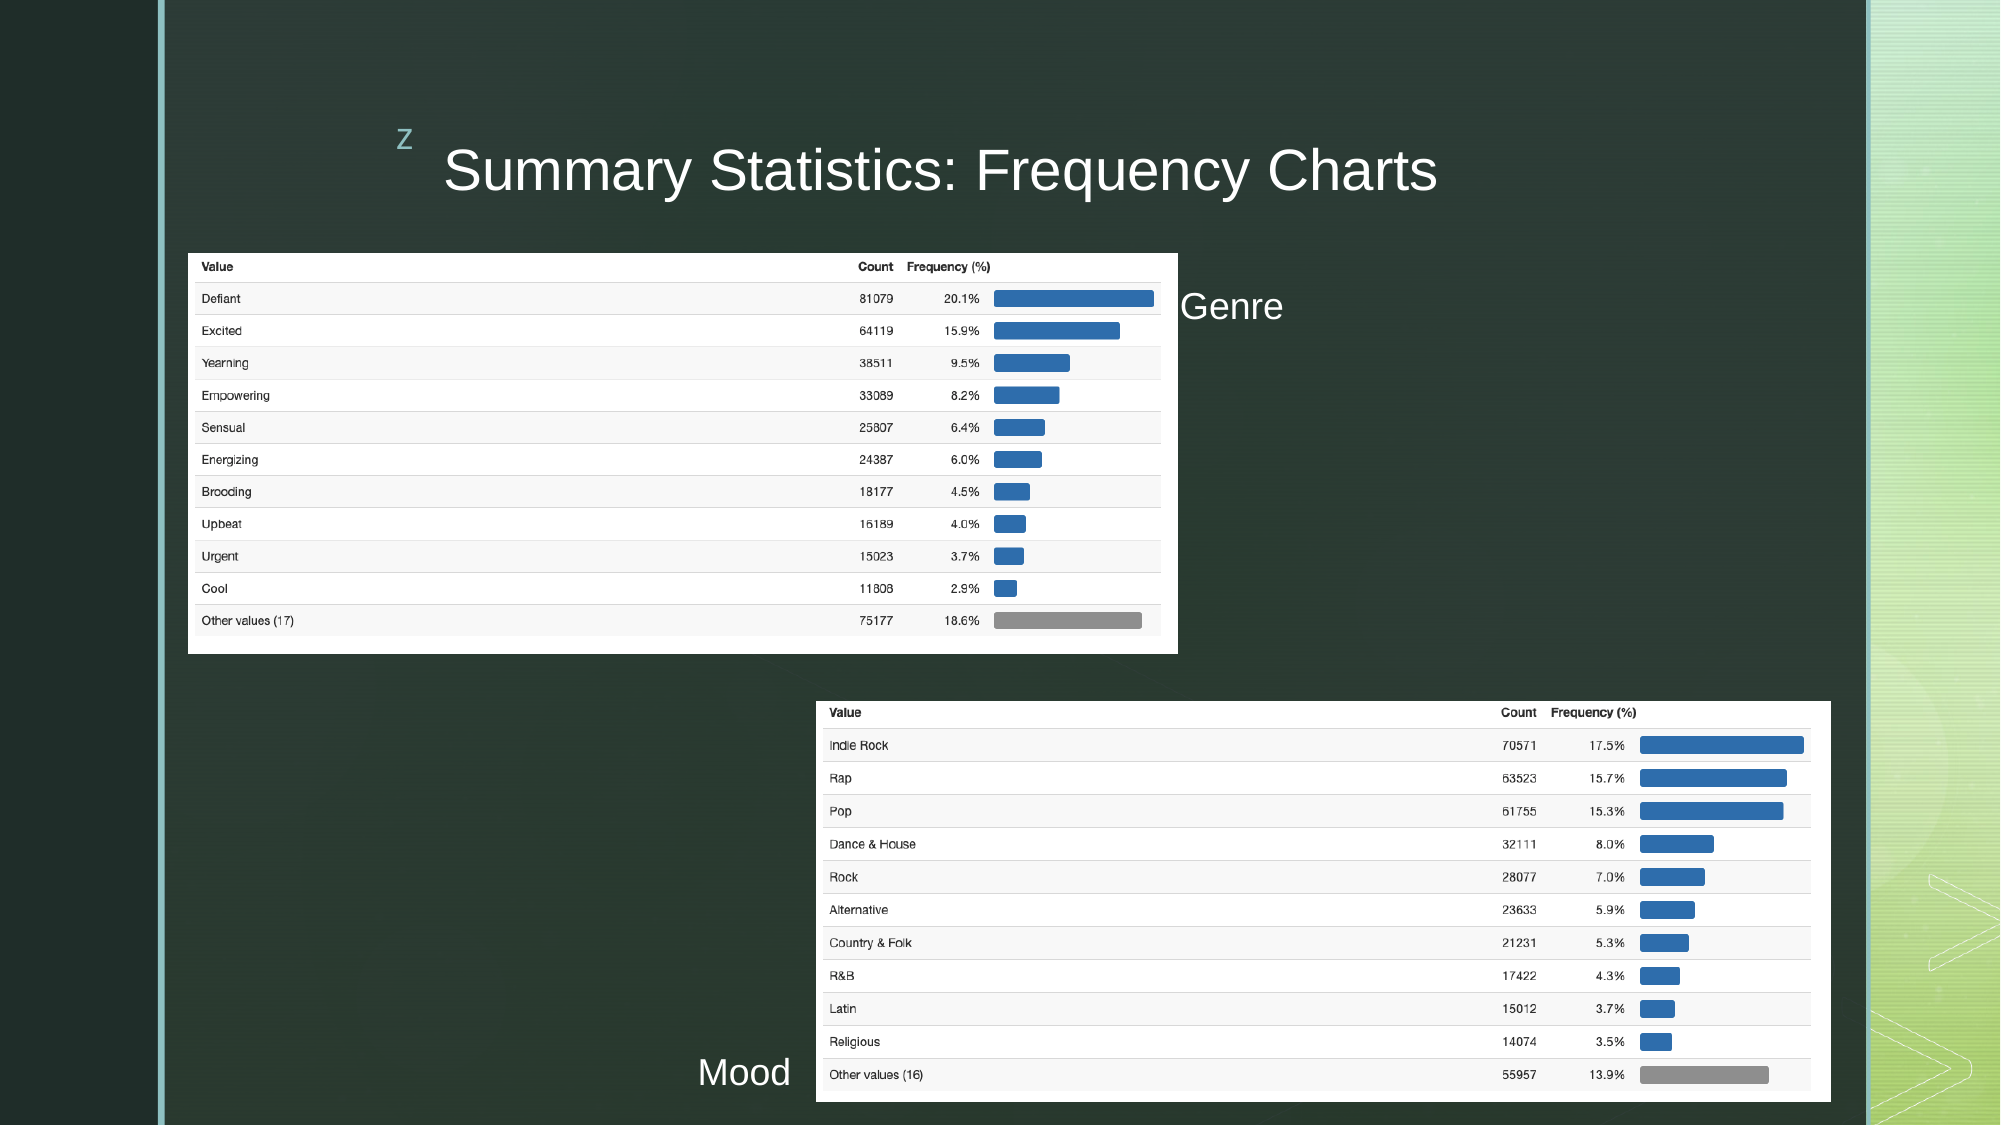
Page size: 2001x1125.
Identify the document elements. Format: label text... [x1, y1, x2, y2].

picture [188, 253, 1179, 654]
text_box Mood [683, 1040, 816, 1101]
text_box Genre [1179, 274, 1403, 335]
title Summary Statistics: Frequency Charts [428, 132, 1619, 227]
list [816, 701, 1831, 1102]
picture [1871, 0, 2001, 1125]
